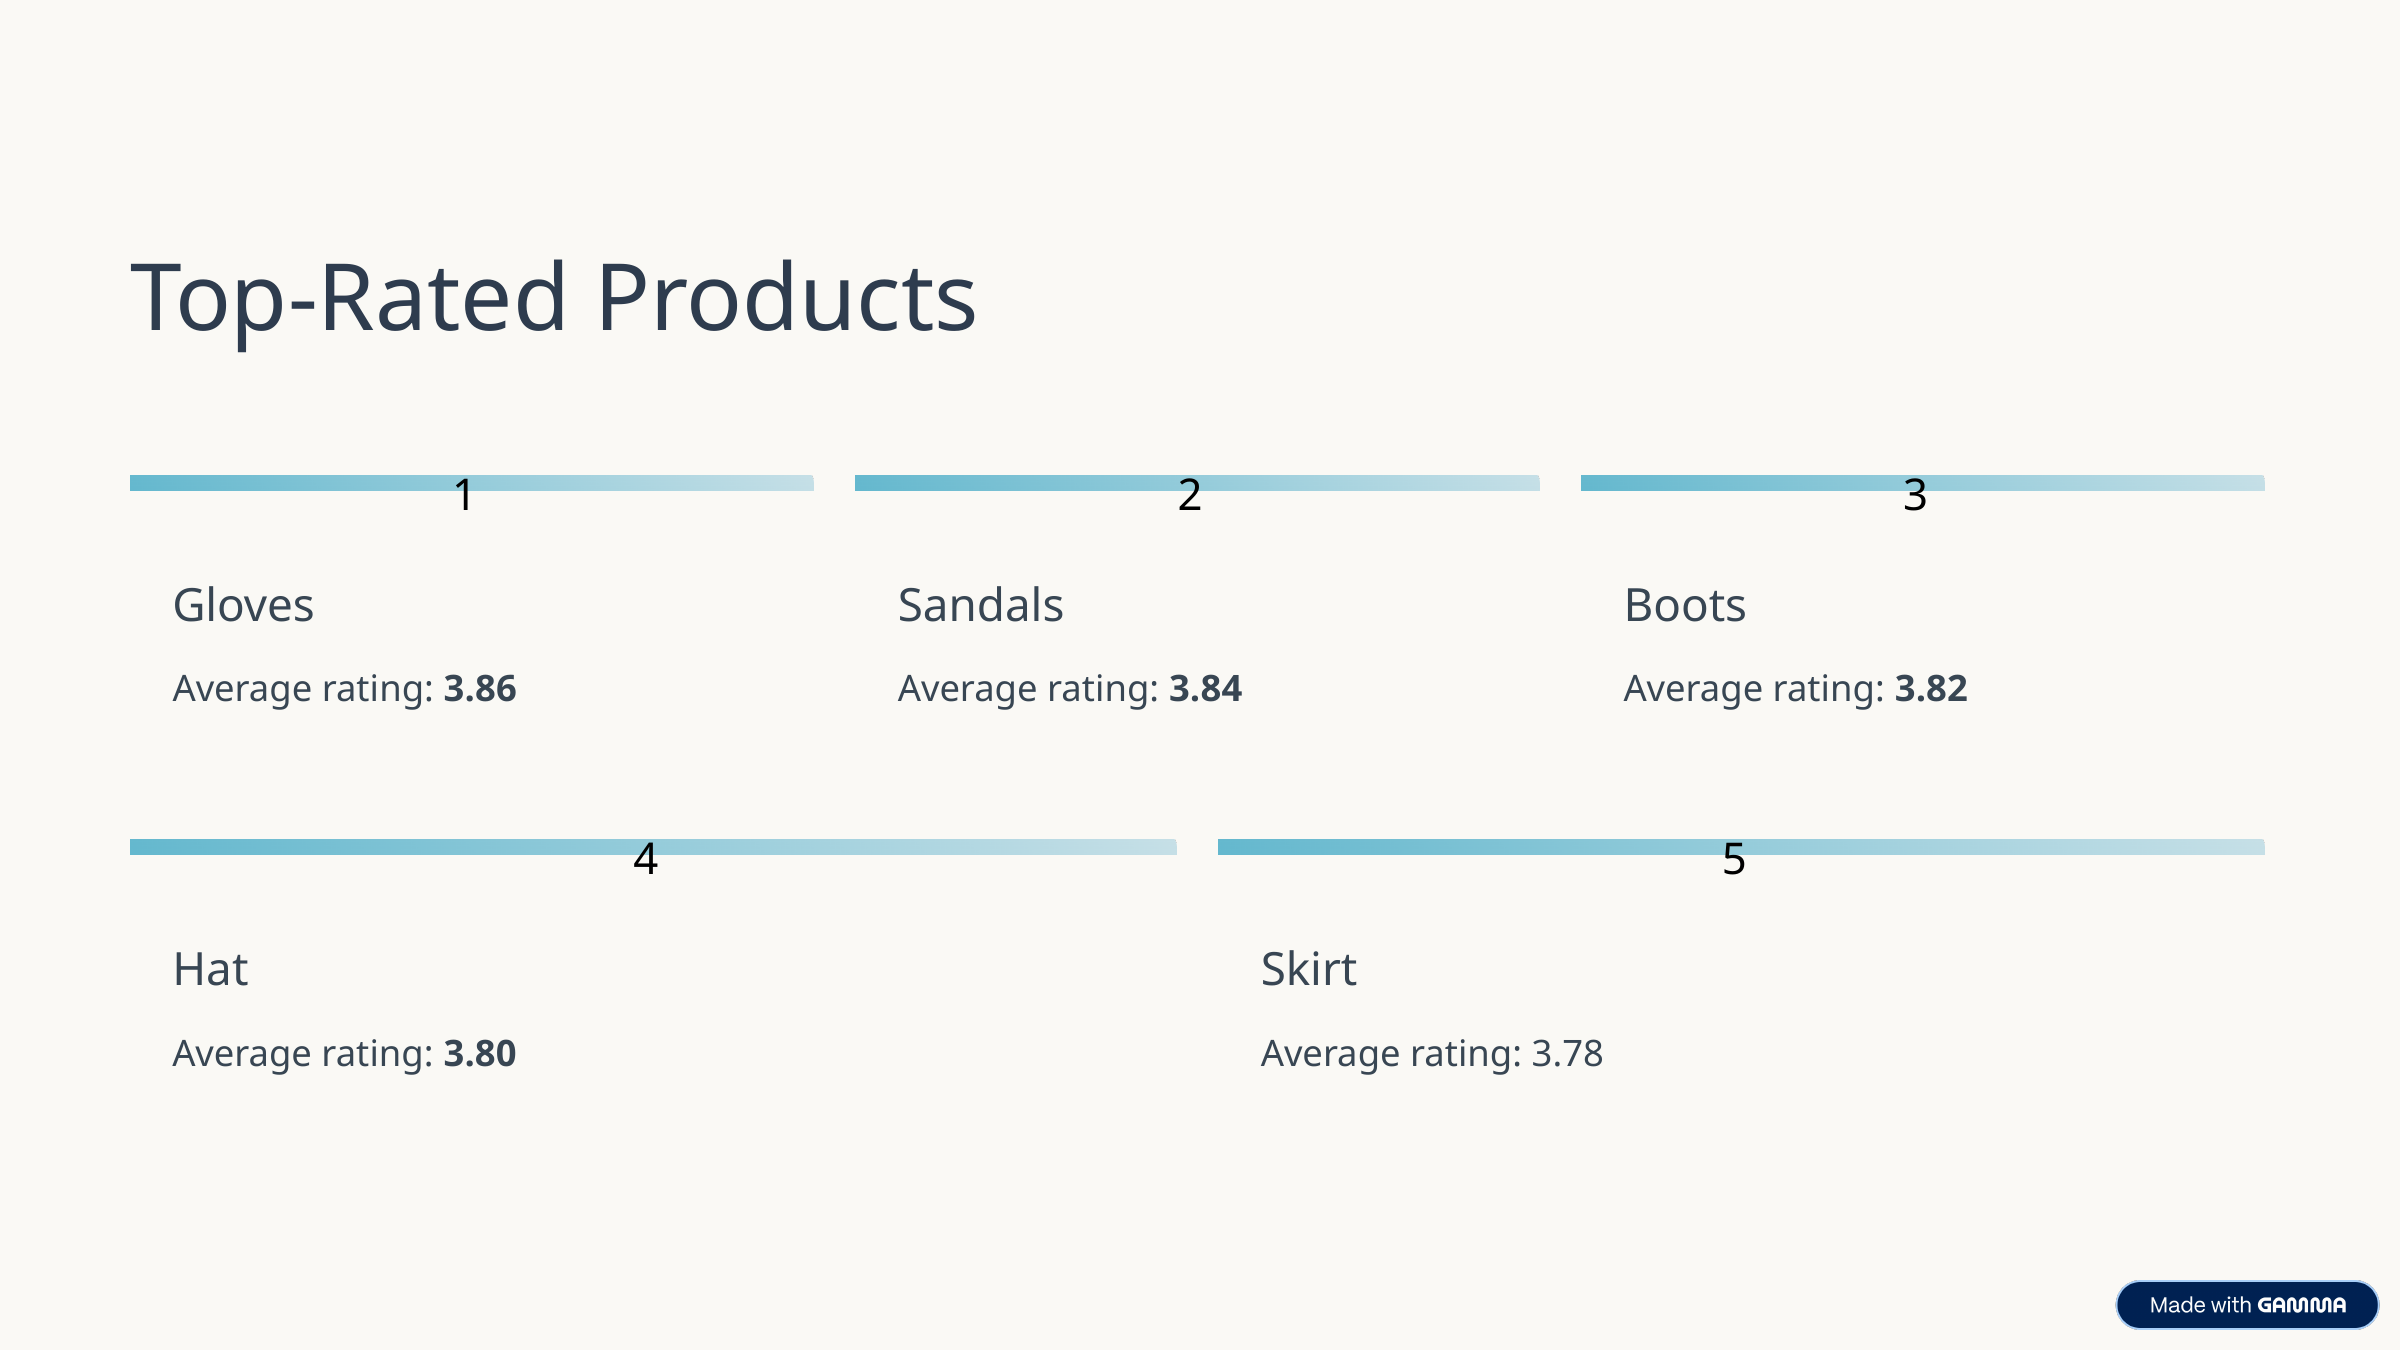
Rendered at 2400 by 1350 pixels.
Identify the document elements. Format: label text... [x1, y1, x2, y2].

picture [1218, 788, 2270, 901]
text_box Sandals [897, 573, 1363, 632]
text_box Boots [1623, 573, 2089, 632]
text_box [130, 860, 1182, 1117]
text_box Average rating: 3.86 [172, 653, 777, 710]
text_box Average rating: 3.84 [897, 653, 1502, 710]
picture [855, 424, 1545, 537]
text_box Top-Rated Products [130, 233, 1061, 351]
text_box [855, 496, 1545, 752]
text_box Average rating: 3.80 [172, 1018, 1140, 1074]
text_box [1218, 860, 2270, 1117]
picture [130, 788, 1182, 901]
text_box [1581, 496, 2270, 752]
text_box Average rating: 3.78 [1260, 1018, 2228, 1074]
text_box Average rating: 3.82 [1623, 653, 2228, 710]
picture [2106, 1271, 2389, 1339]
picture [1581, 424, 2270, 537]
text_box Skirt [1260, 937, 1726, 996]
text_box [130, 496, 819, 752]
text_box Gloves [172, 573, 638, 632]
picture [130, 424, 819, 537]
text_box Hat [172, 937, 638, 996]
